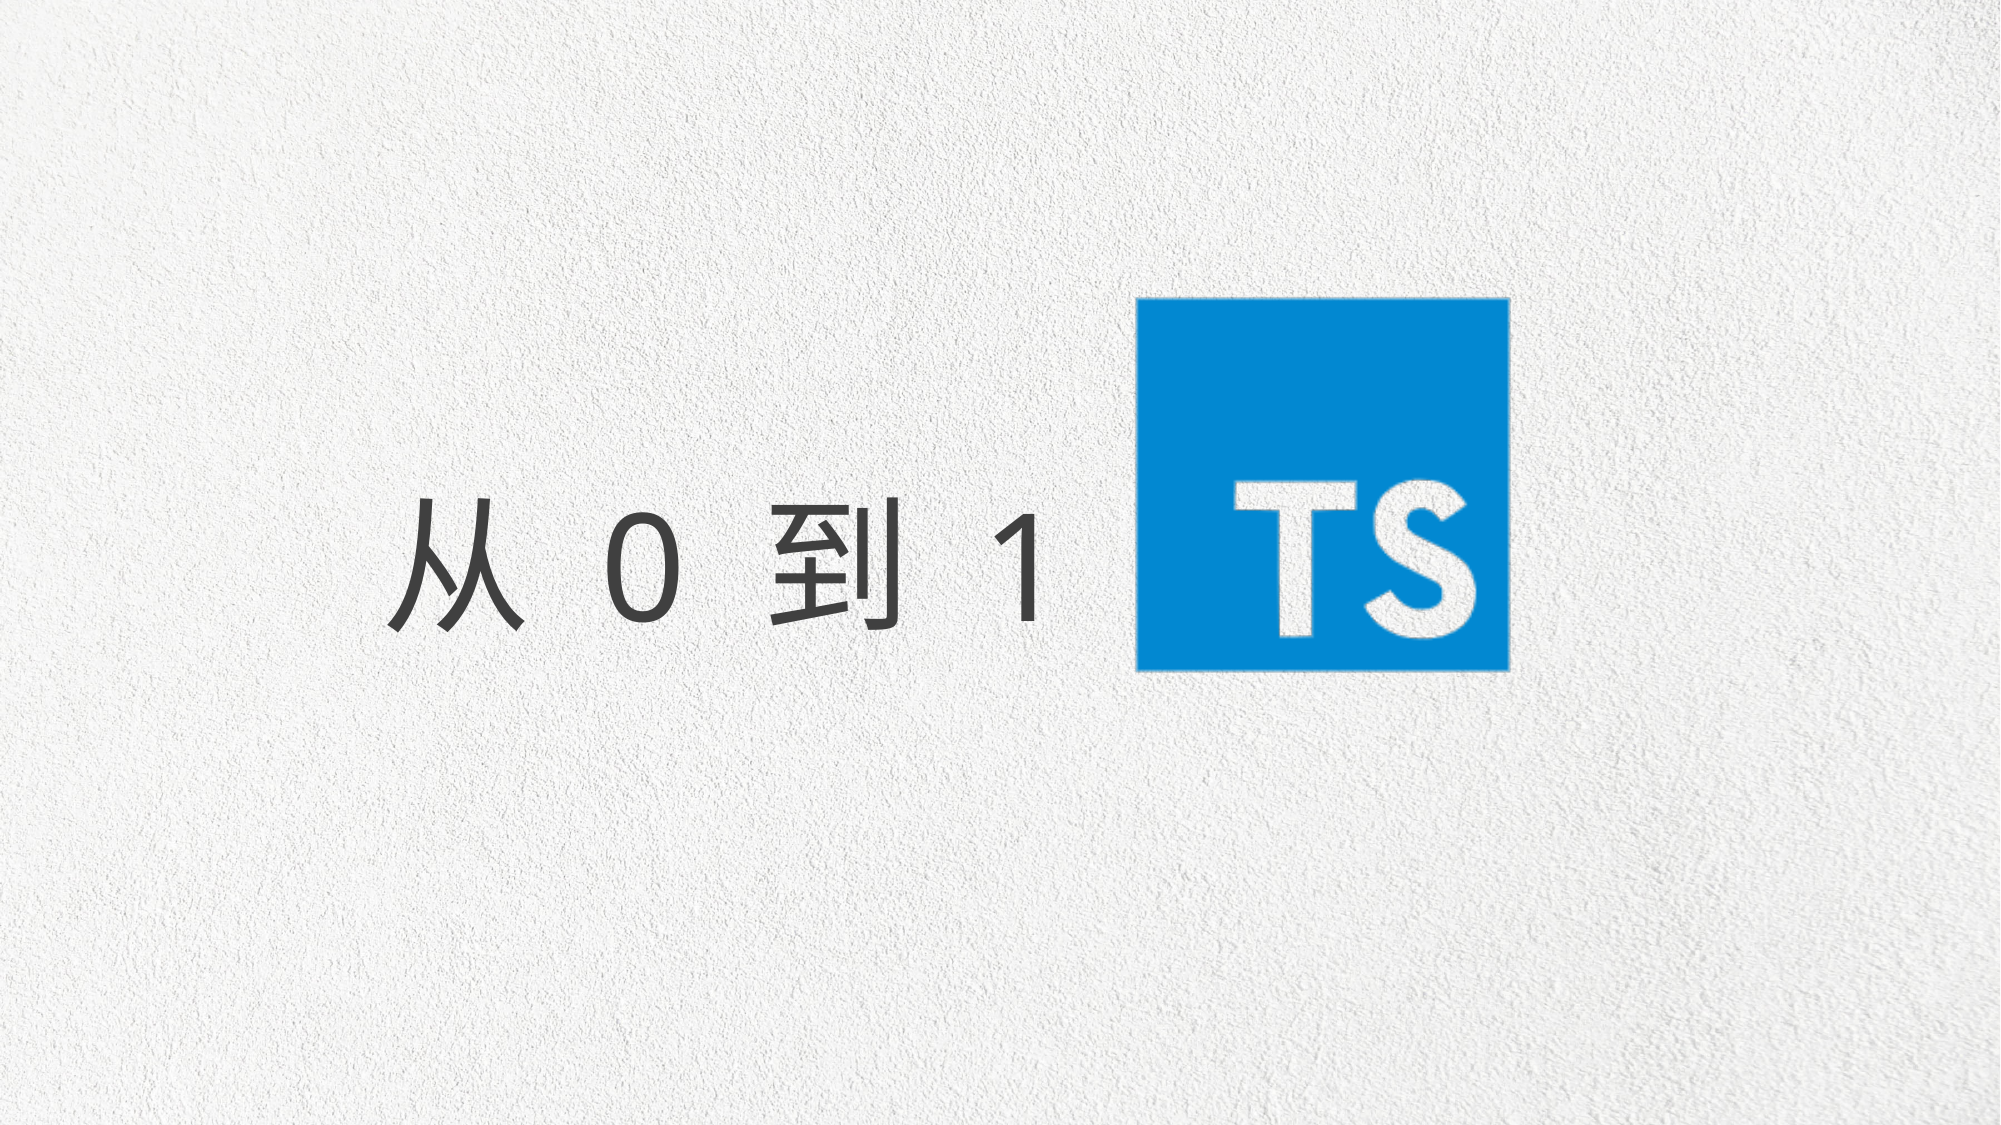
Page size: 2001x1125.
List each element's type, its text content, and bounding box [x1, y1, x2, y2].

picture [0, 0, 2001, 1125]
text_box 从 0 到 1 [287, 463, 1095, 659]
